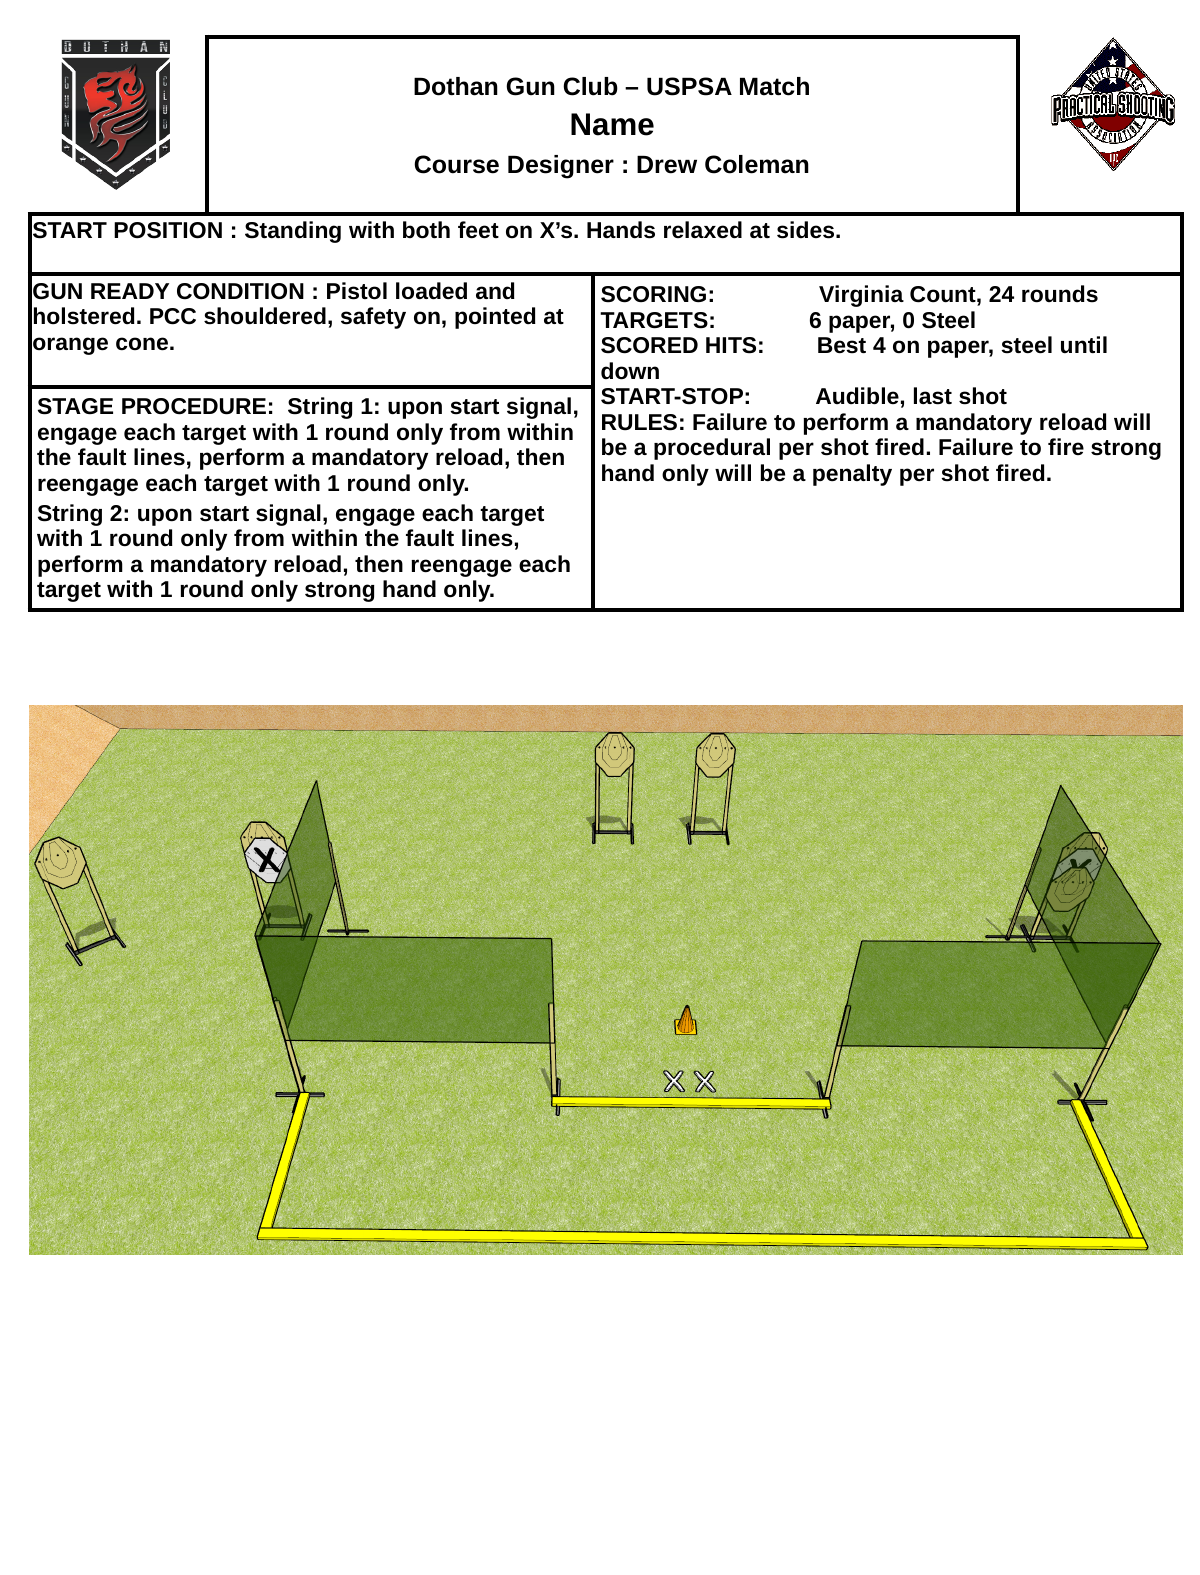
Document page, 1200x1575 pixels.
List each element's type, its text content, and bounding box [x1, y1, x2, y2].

table_cell STAGE PROCEDURE: String 1: upon start signal, engage each target with 1 round only from within the fault lines, perform a mandatory reload, then reengage each target with 1 round only. String 2: upon start signal, engage each target with 1 round only from within the fault lines, perform a mandatory reload, then reengage each target with 1 round only strong hand only. [32, 389, 591, 608]
table_header [30, 37, 205, 212]
picture [58, 36, 173, 193]
table_header [1020, 37, 1182, 212]
table_cell GUN READY CONDITION : Pistol loaded and holstered. PCC shouldered, safety on, pointed at orange cone. [32, 276, 591, 385]
table_header Dothan Gun Club – USPSA Match Name Course Designer : Drew Coleman [209, 39, 1016, 212]
table_cell START POSITION : Standing with both feet on X’s. Hands relaxed at sides. [32, 216, 1180, 272]
table_cell SCORING: Virginia Count, 24 rounds TARGETS: 6 paper, 0 Steel SCORED HITS: Best 4 on paper, steel until down START-STOP: Audible, last shot RULES: Failure to perform a mandatory reload will be a procedural per shot fired. Failure to fire strong hand only will be a penalty per shot fired. [595, 276, 1180, 608]
picture [1044, 36, 1183, 175]
picture [29, 705, 1183, 1255]
